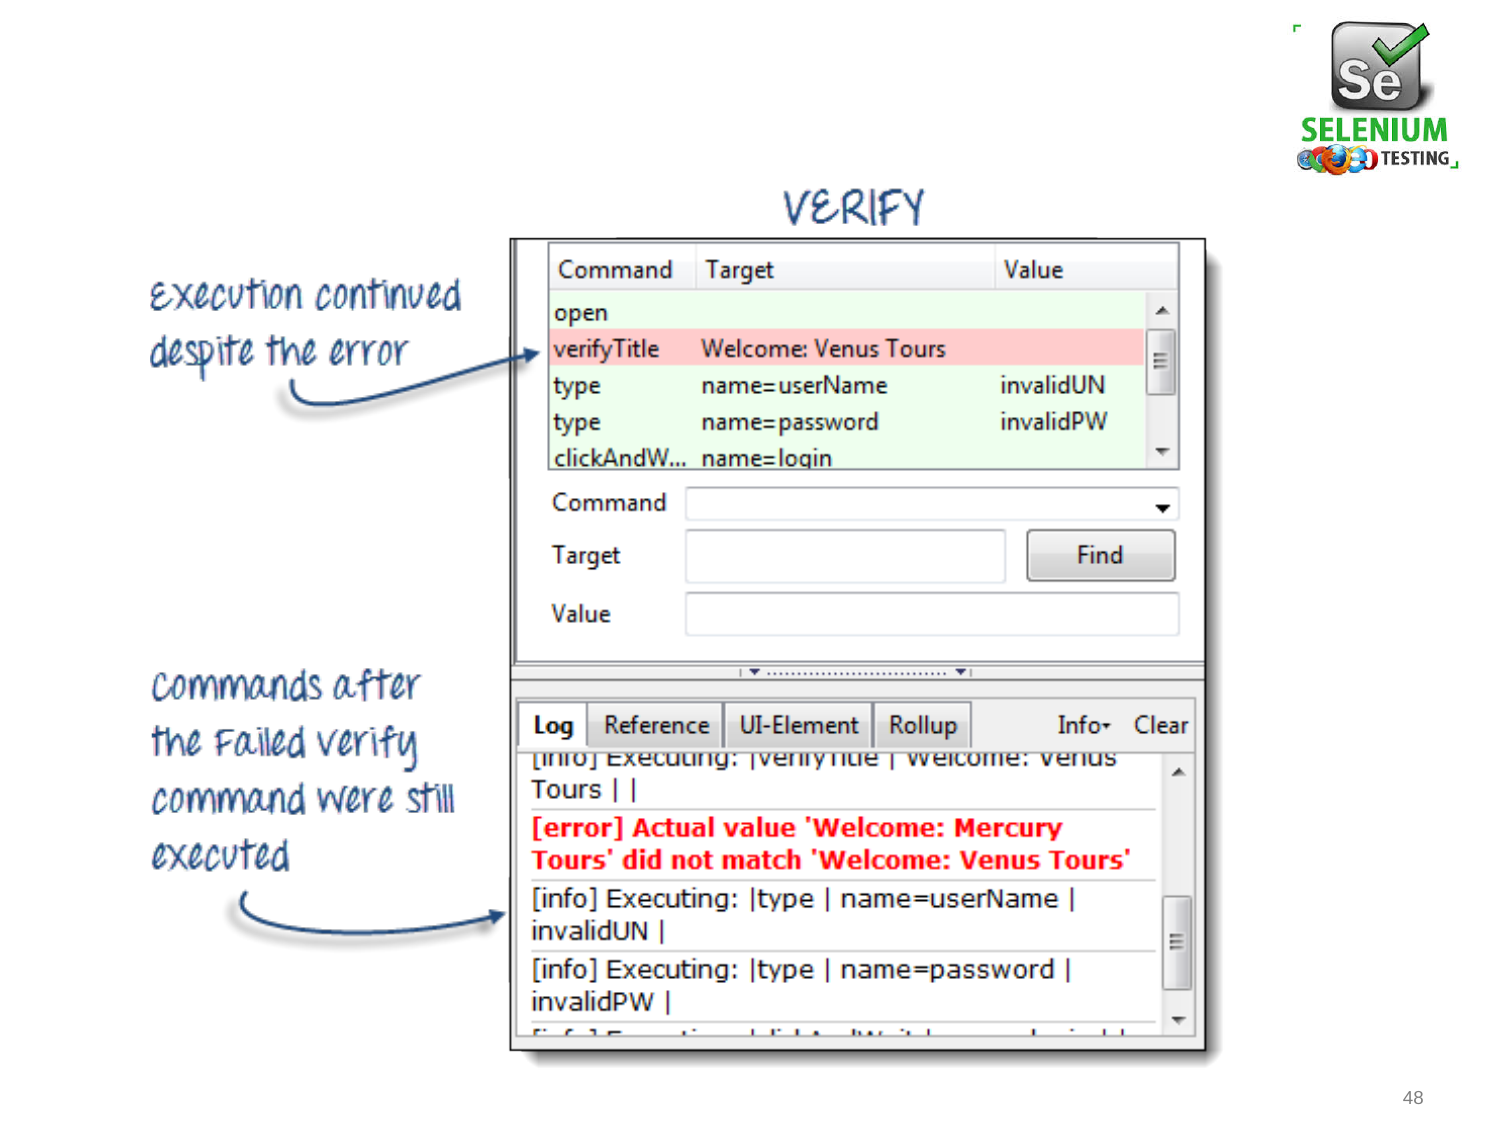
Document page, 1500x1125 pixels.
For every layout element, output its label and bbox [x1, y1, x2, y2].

picture [1287, 16, 1462, 191]
picture [149, 143, 1226, 1070]
